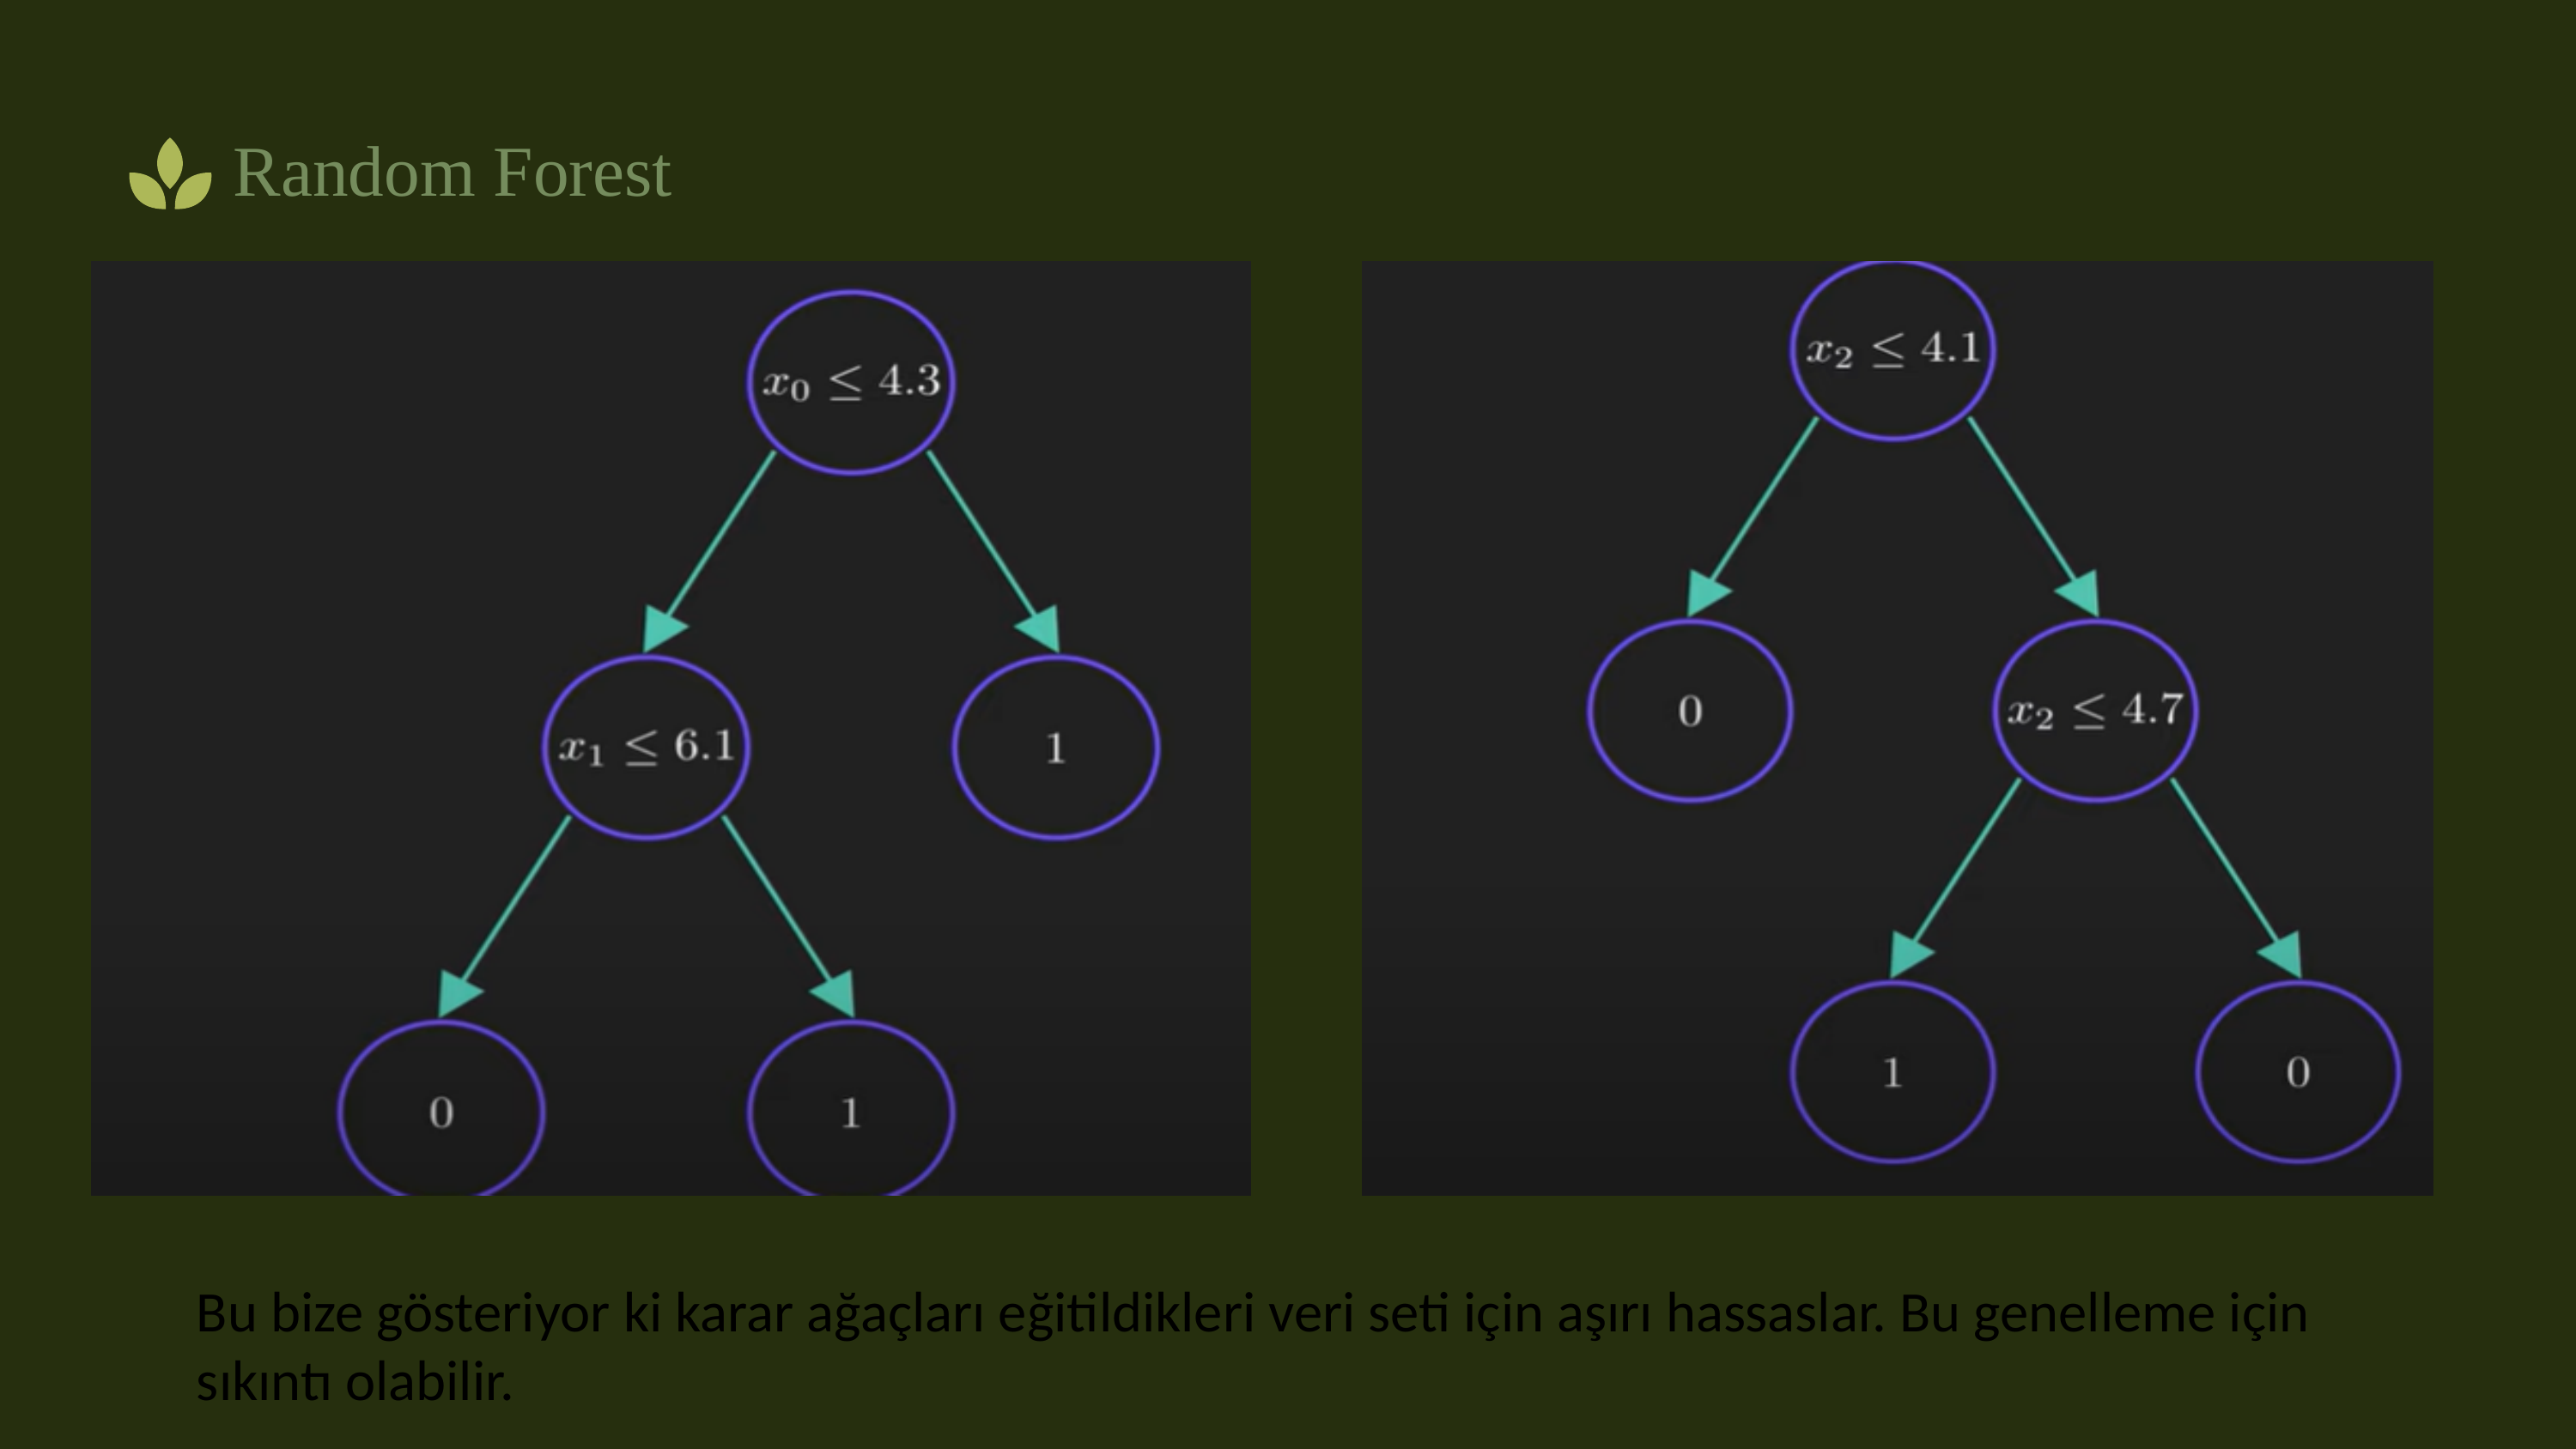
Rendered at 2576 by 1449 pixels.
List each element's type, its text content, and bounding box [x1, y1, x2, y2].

text_box Random Forest [233, 134, 1150, 212]
picture [91, 261, 1251, 1197]
picture [1361, 261, 2434, 1197]
text_box Bu bize gösteriyor ki karar ağaçları eğitildikleri veri seti için aşırı hassaslar. Bu genelleme için sıkıntı olabilir. [183, 1261, 2342, 1425]
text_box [128, 137, 213, 209]
